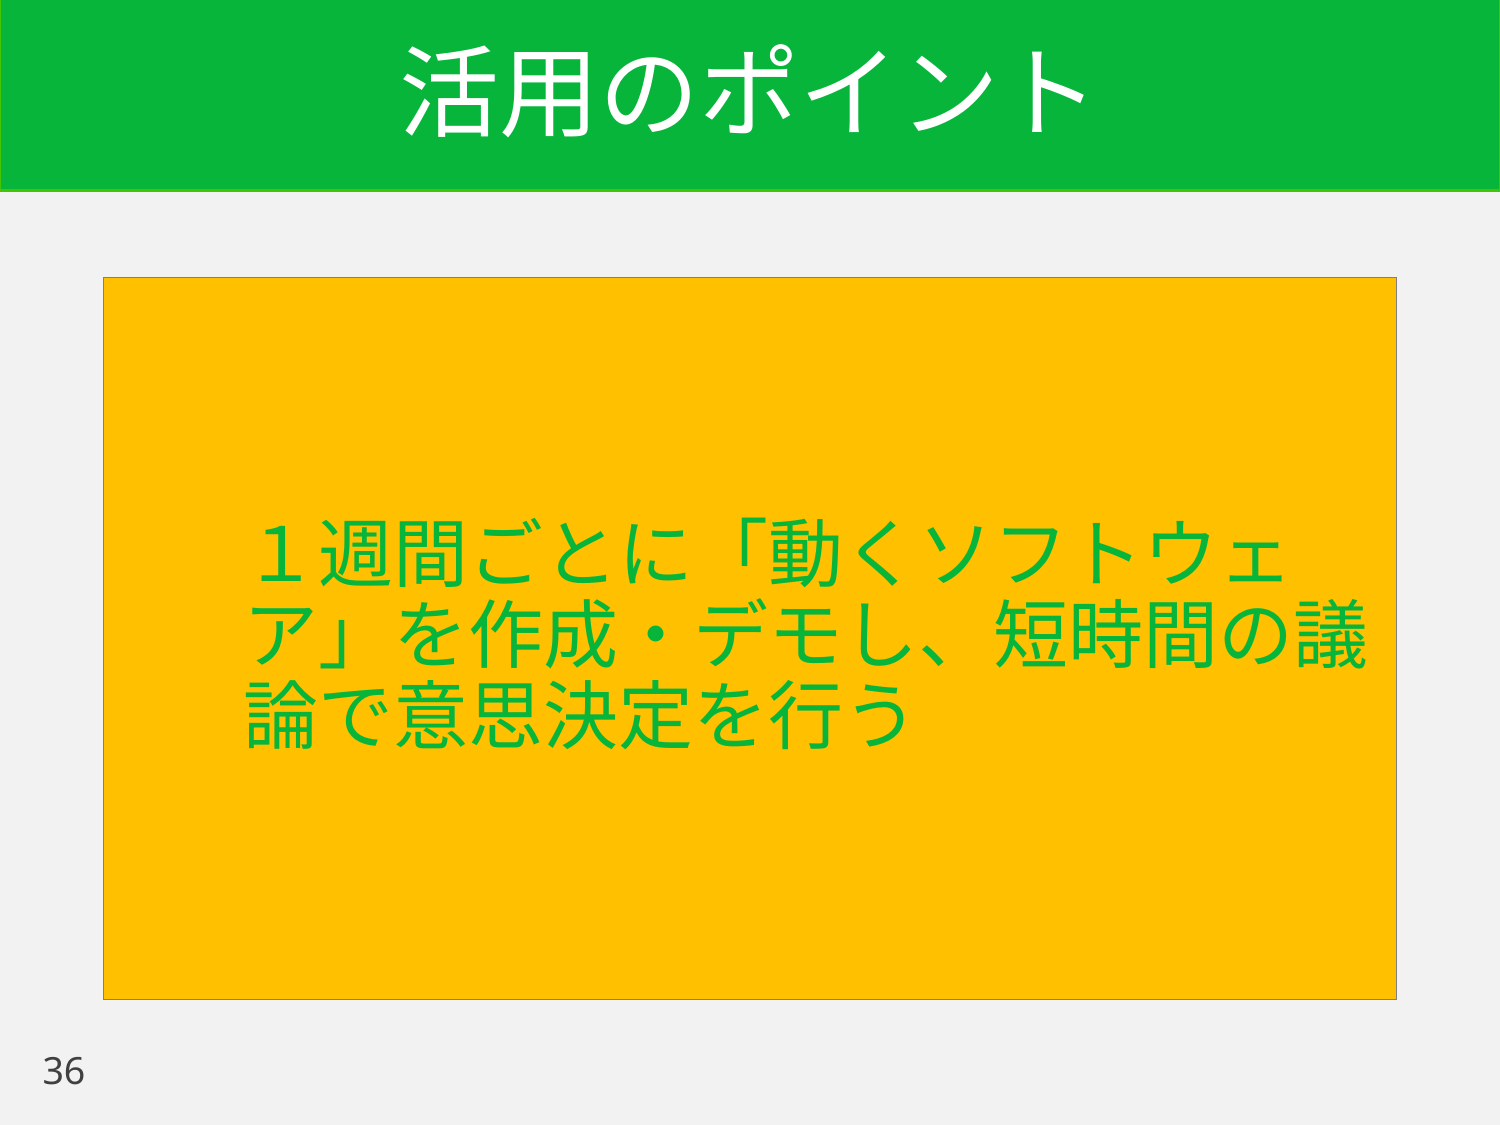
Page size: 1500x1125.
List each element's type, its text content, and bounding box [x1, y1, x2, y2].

title 活用のポイント [0, 53, 1500, 140]
list １週間ごとに「動くソフトウェア」を作成・デモし、短時間の議論で意思決定を行う [103, 277, 1397, 1000]
slide_number 36 [27, 1042, 146, 1102]
